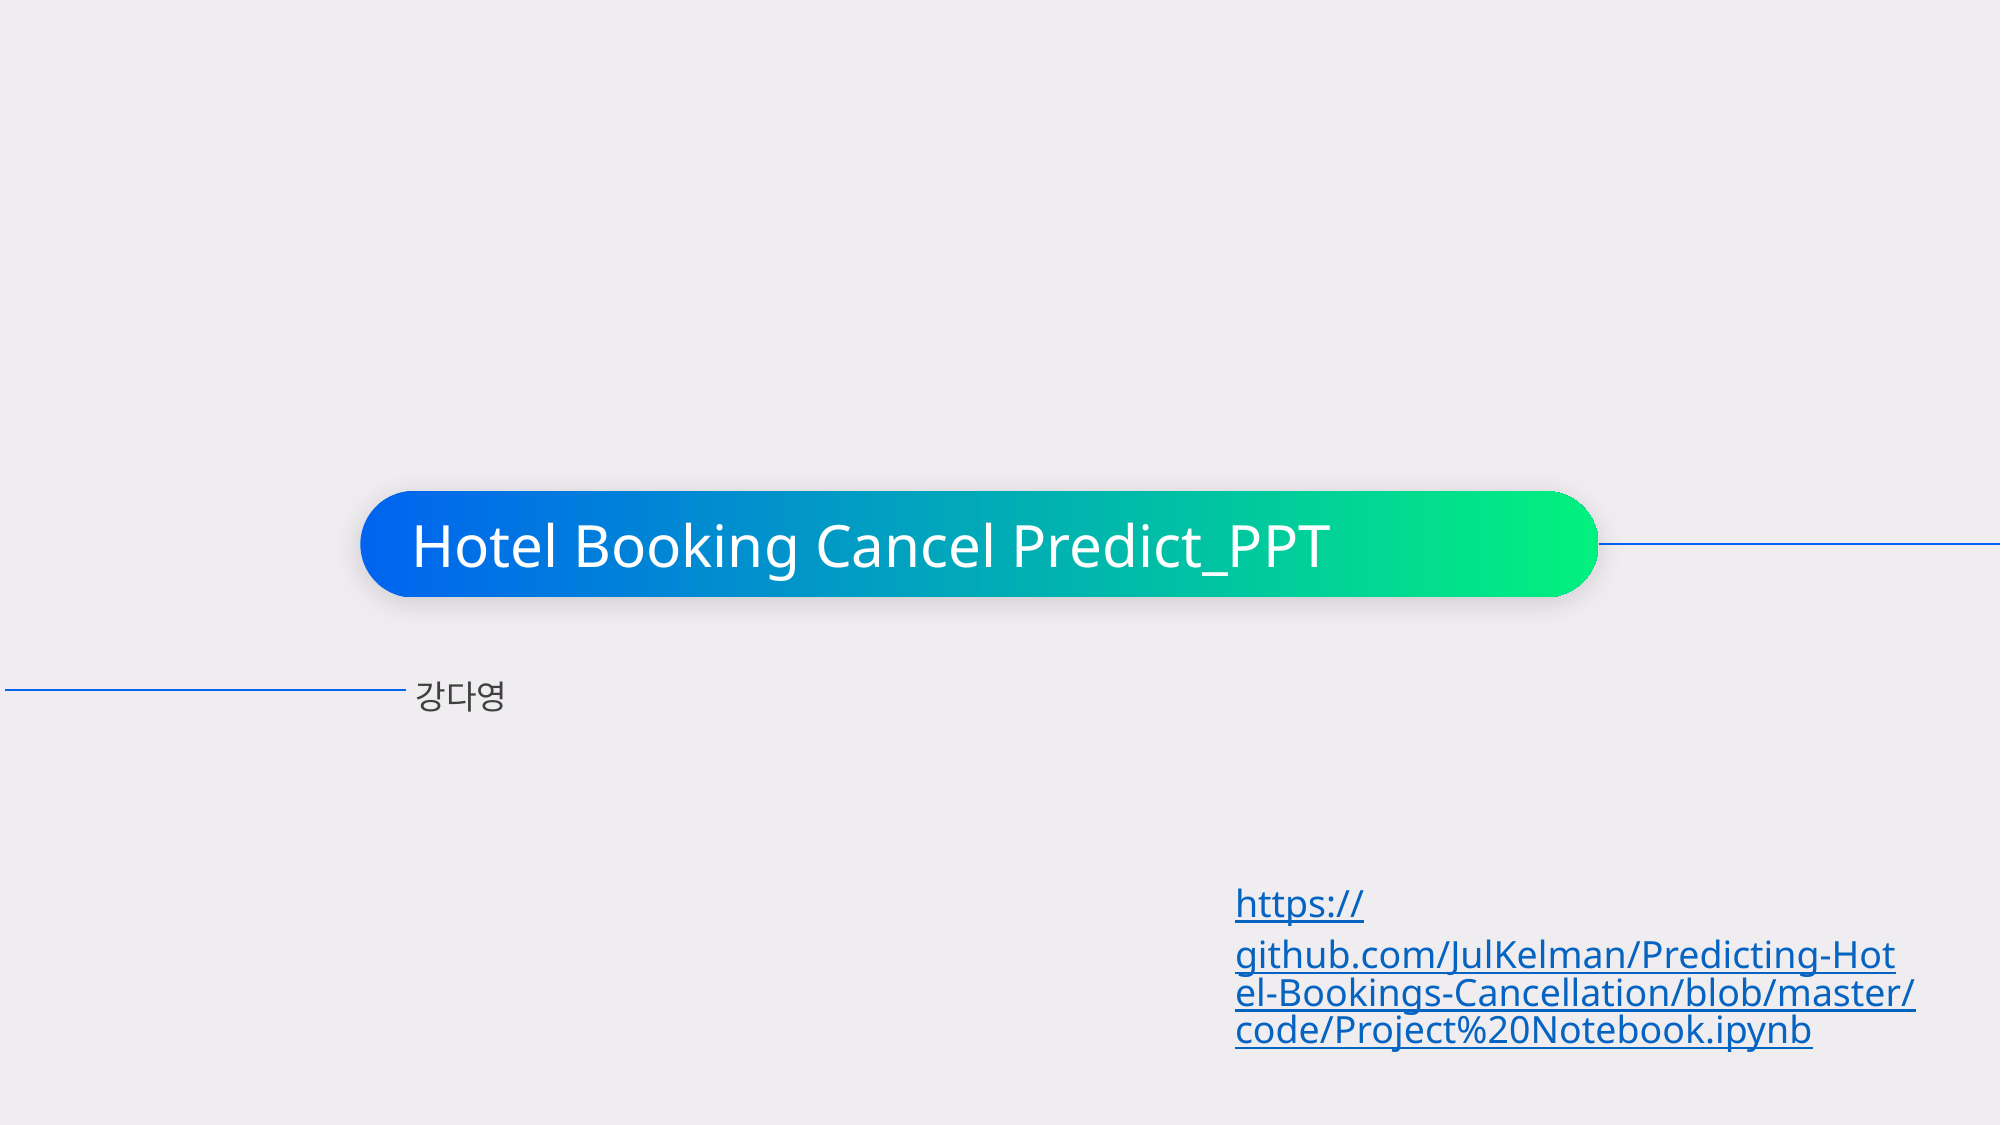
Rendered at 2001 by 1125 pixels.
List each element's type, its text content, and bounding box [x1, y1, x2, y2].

text_box https://github.com/JulKelman/Predicting-Hotel-Bookings-Cancellation/blob/master/code/Project%20Notebook.ipynb [1220, 872, 1932, 1035]
text_box Hotel Booking Cancel Predict_PPT [359, 490, 1600, 599]
text_box 강다영 [400, 668, 522, 724]
